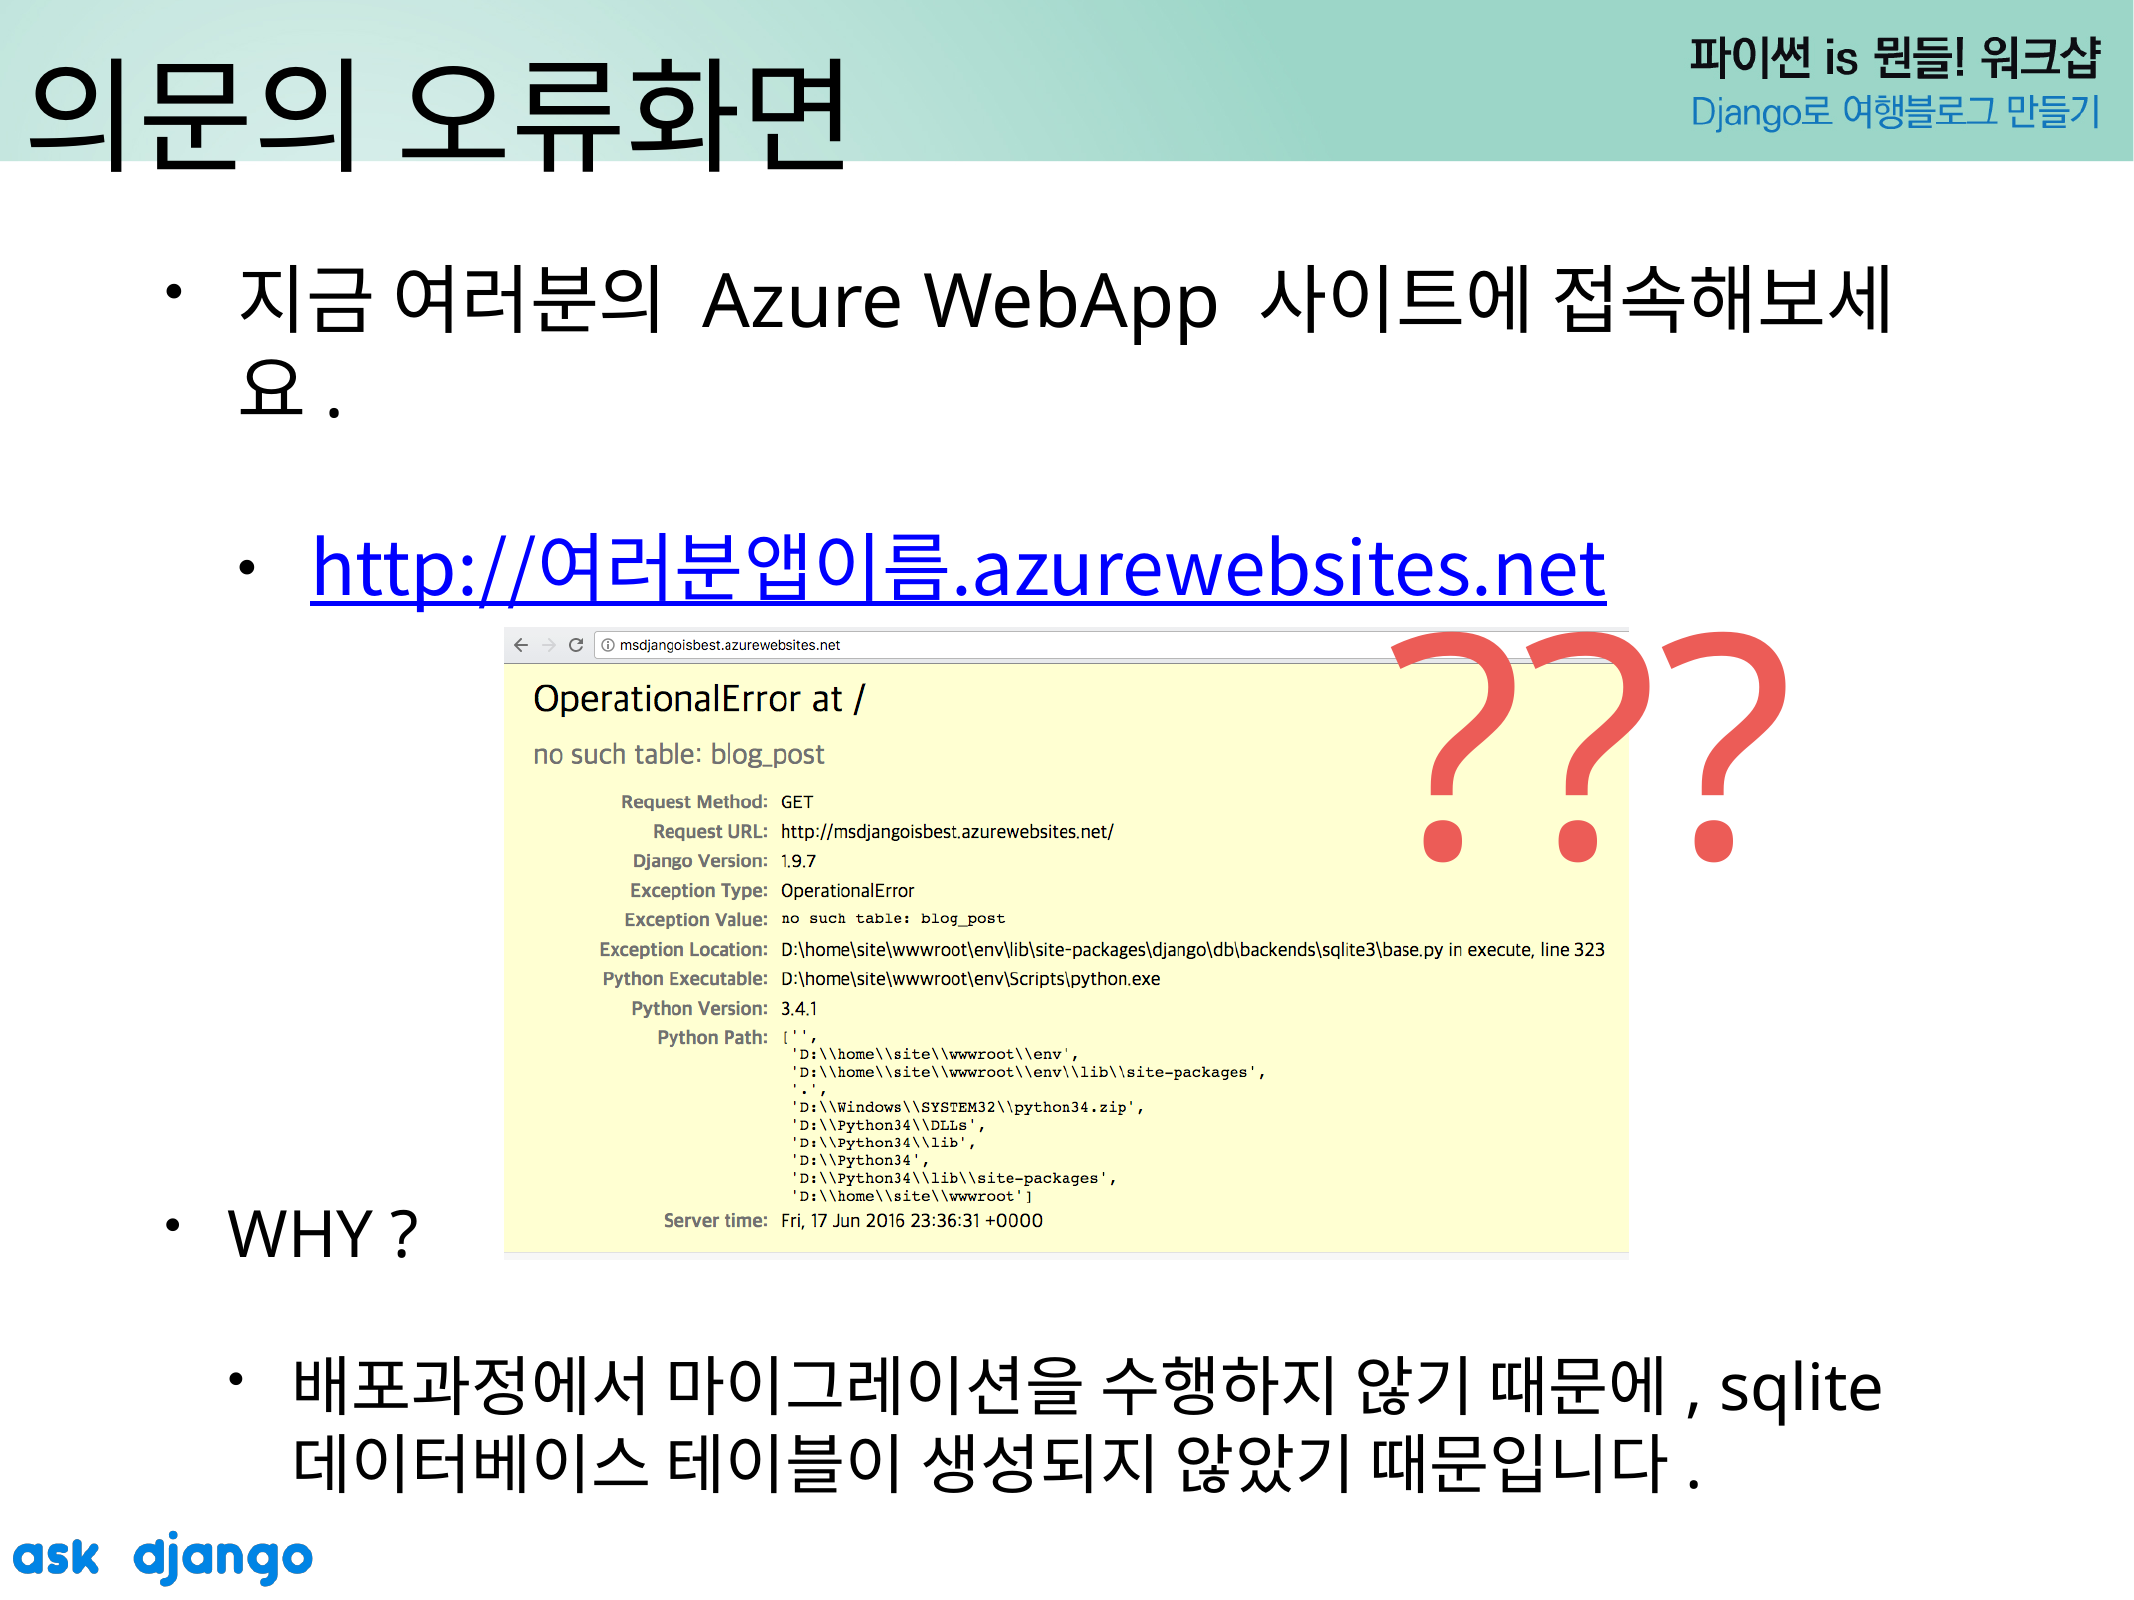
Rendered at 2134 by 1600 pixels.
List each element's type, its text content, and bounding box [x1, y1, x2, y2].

text_box WHY ? 배포과정에서 마이그레이션을 수행하지 않기 때문에, sqlite 데이터베이스 테이블이 생성되지 않았기 때문입니다. [156, 1179, 1978, 1515]
picture [0, 1518, 323, 1600]
title 의문의 오류화면 [14, 20, 1675, 205]
picture [0, 0, 2134, 1261]
list 지금 여러분의 Azure WebApp 사이트에 접속해보세요. http://여러분앱이름.azurewebsites.net [155, 273, 1978, 609]
text_box ??? [1378, 538, 1803, 930]
